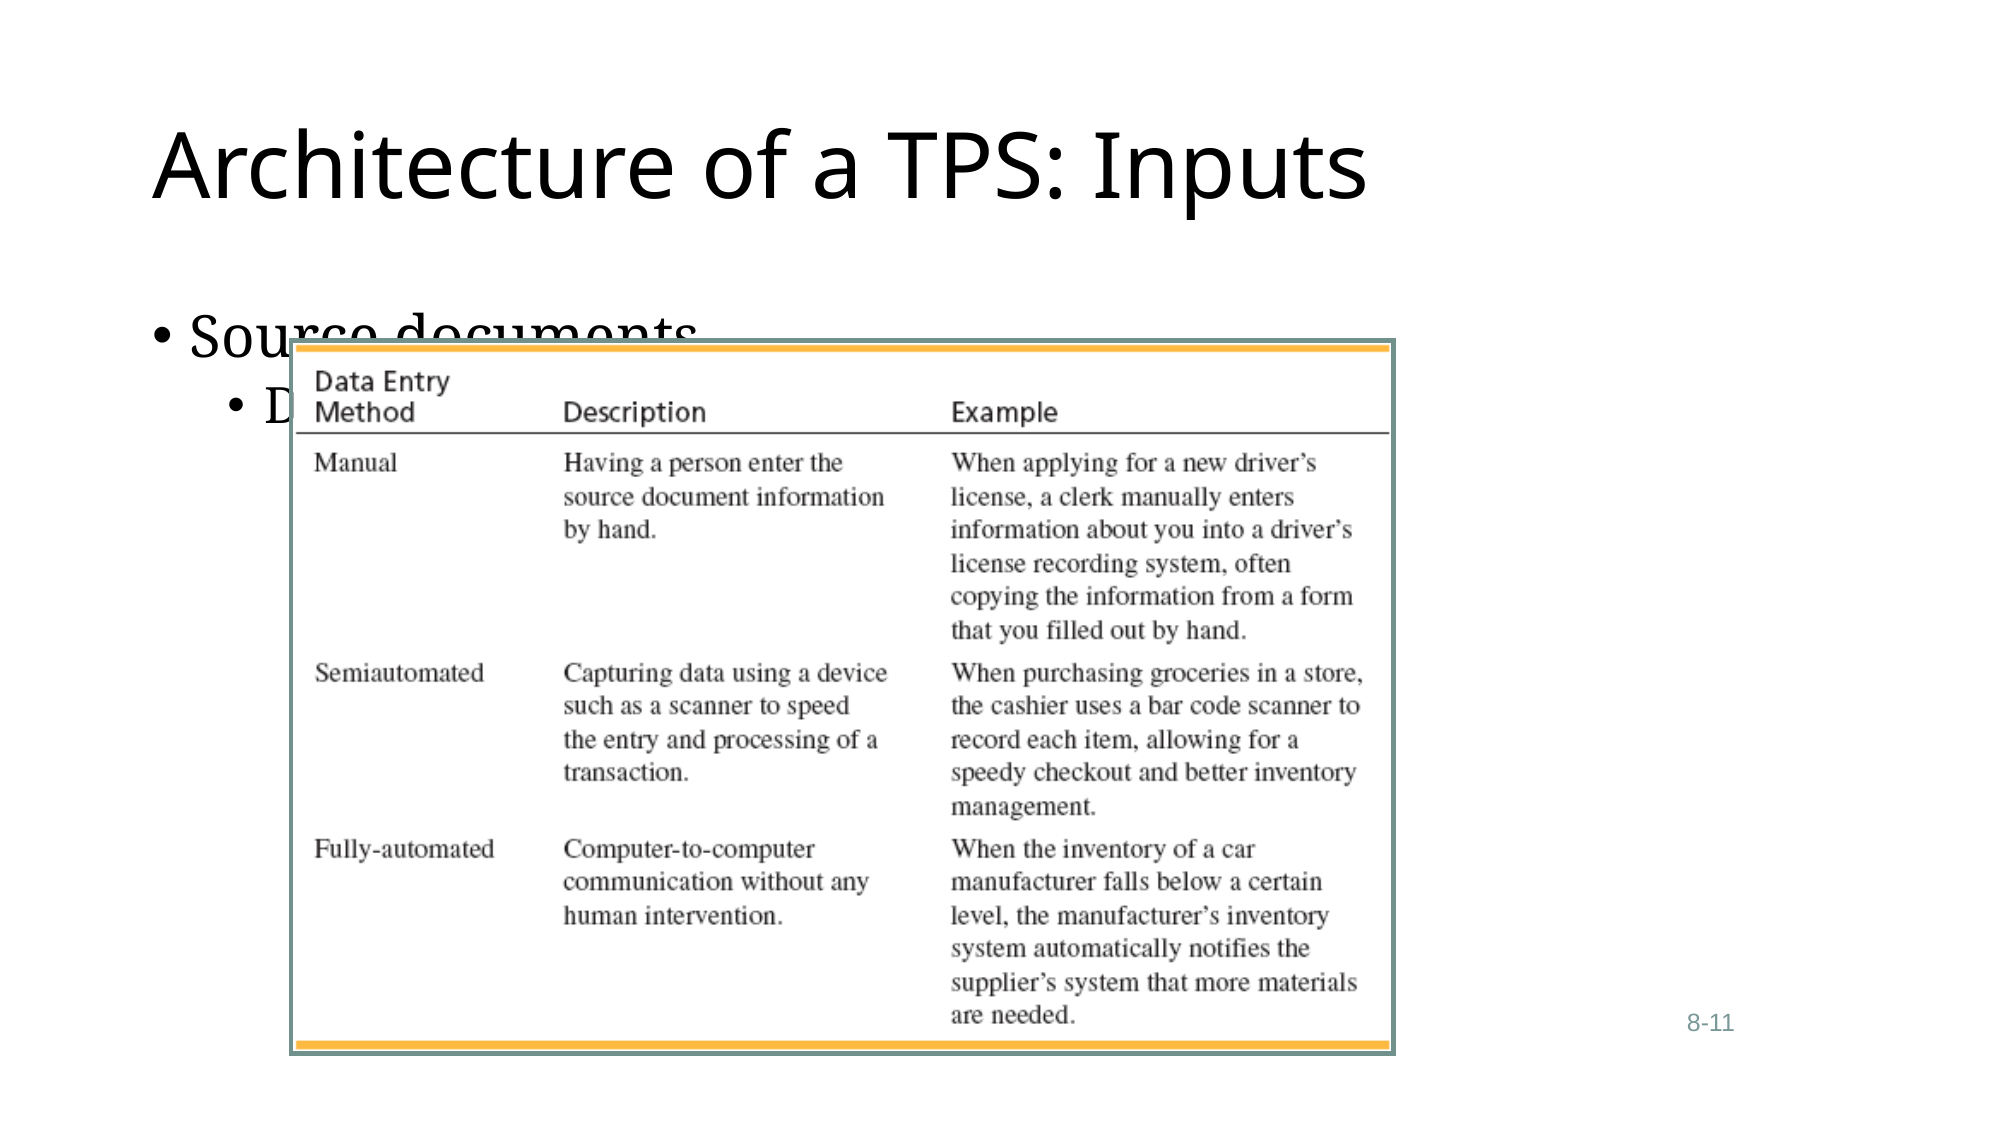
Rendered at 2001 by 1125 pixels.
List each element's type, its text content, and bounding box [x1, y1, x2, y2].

list Source documents Different data entry methods [137, 299, 1863, 1014]
title Architecture of a TPS: Inputs [137, 59, 1863, 278]
slide_number 8-11 [1637, 991, 1750, 1051]
picture [292, 342, 1392, 1052]
